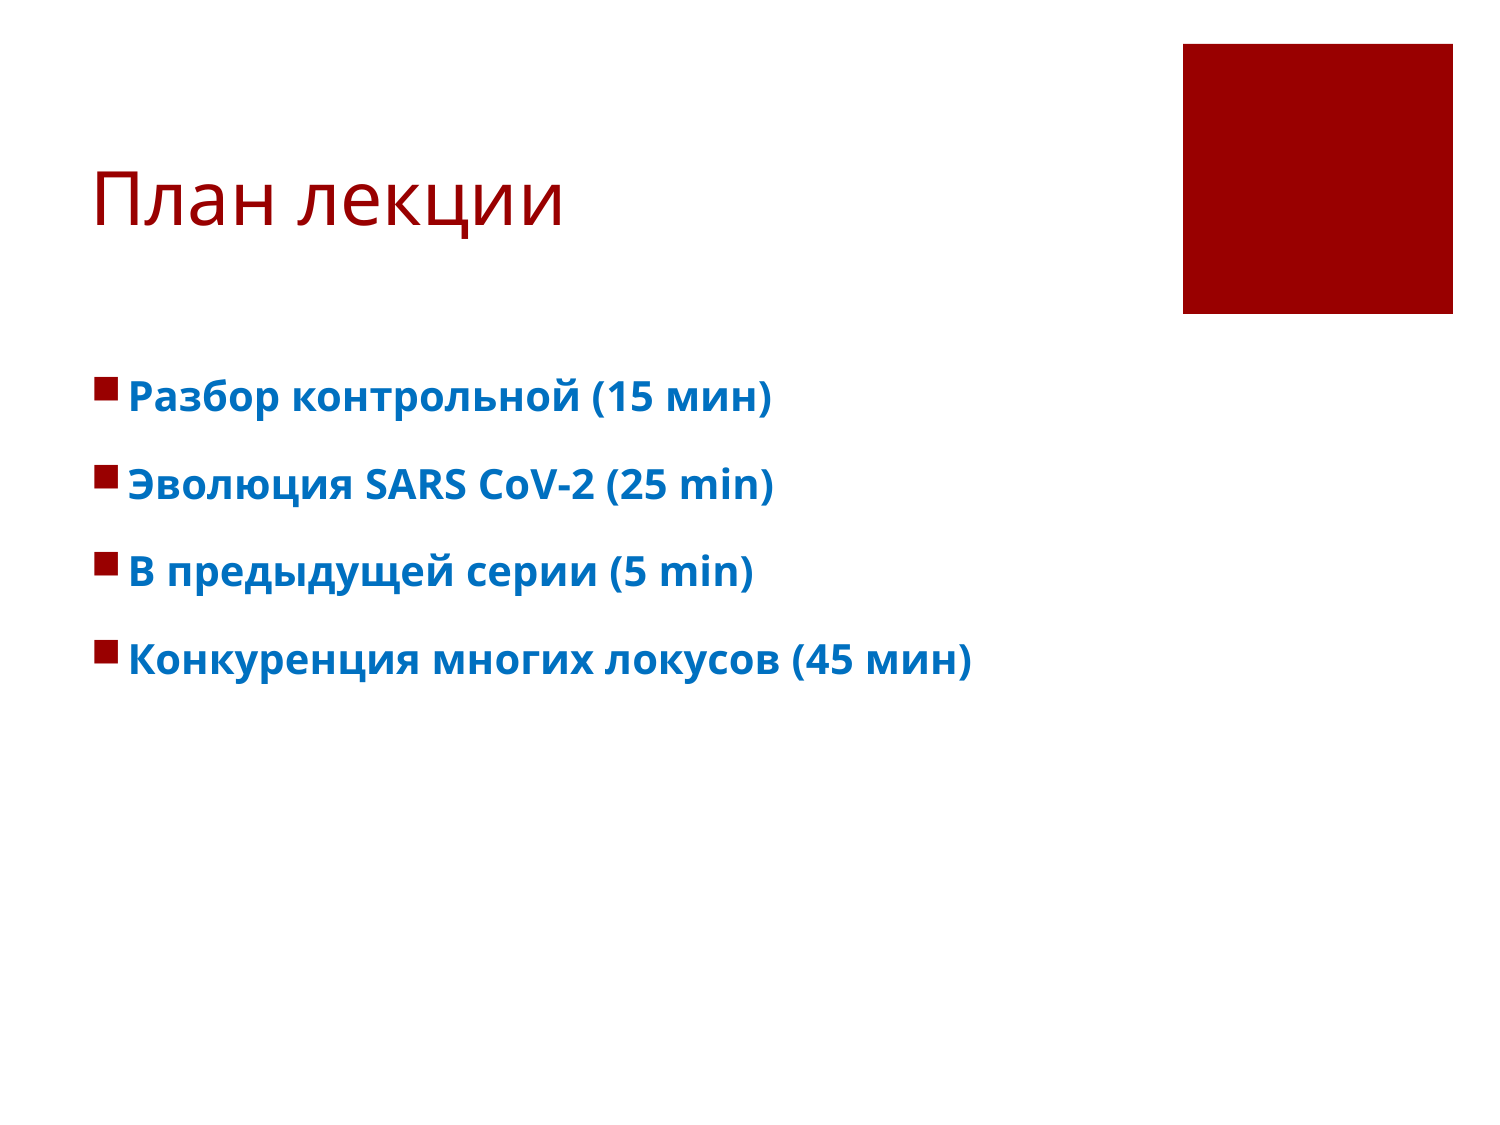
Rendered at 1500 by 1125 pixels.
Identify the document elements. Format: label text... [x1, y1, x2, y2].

title План лекции [75, 60, 1143, 249]
list Разбор контрольной (15 мин) Эволюция SARS CoV-2 (25 min) В предыдущей серии (5 min) Конкуренция многих локусов (45 мин) [75, 362, 1218, 1005]
